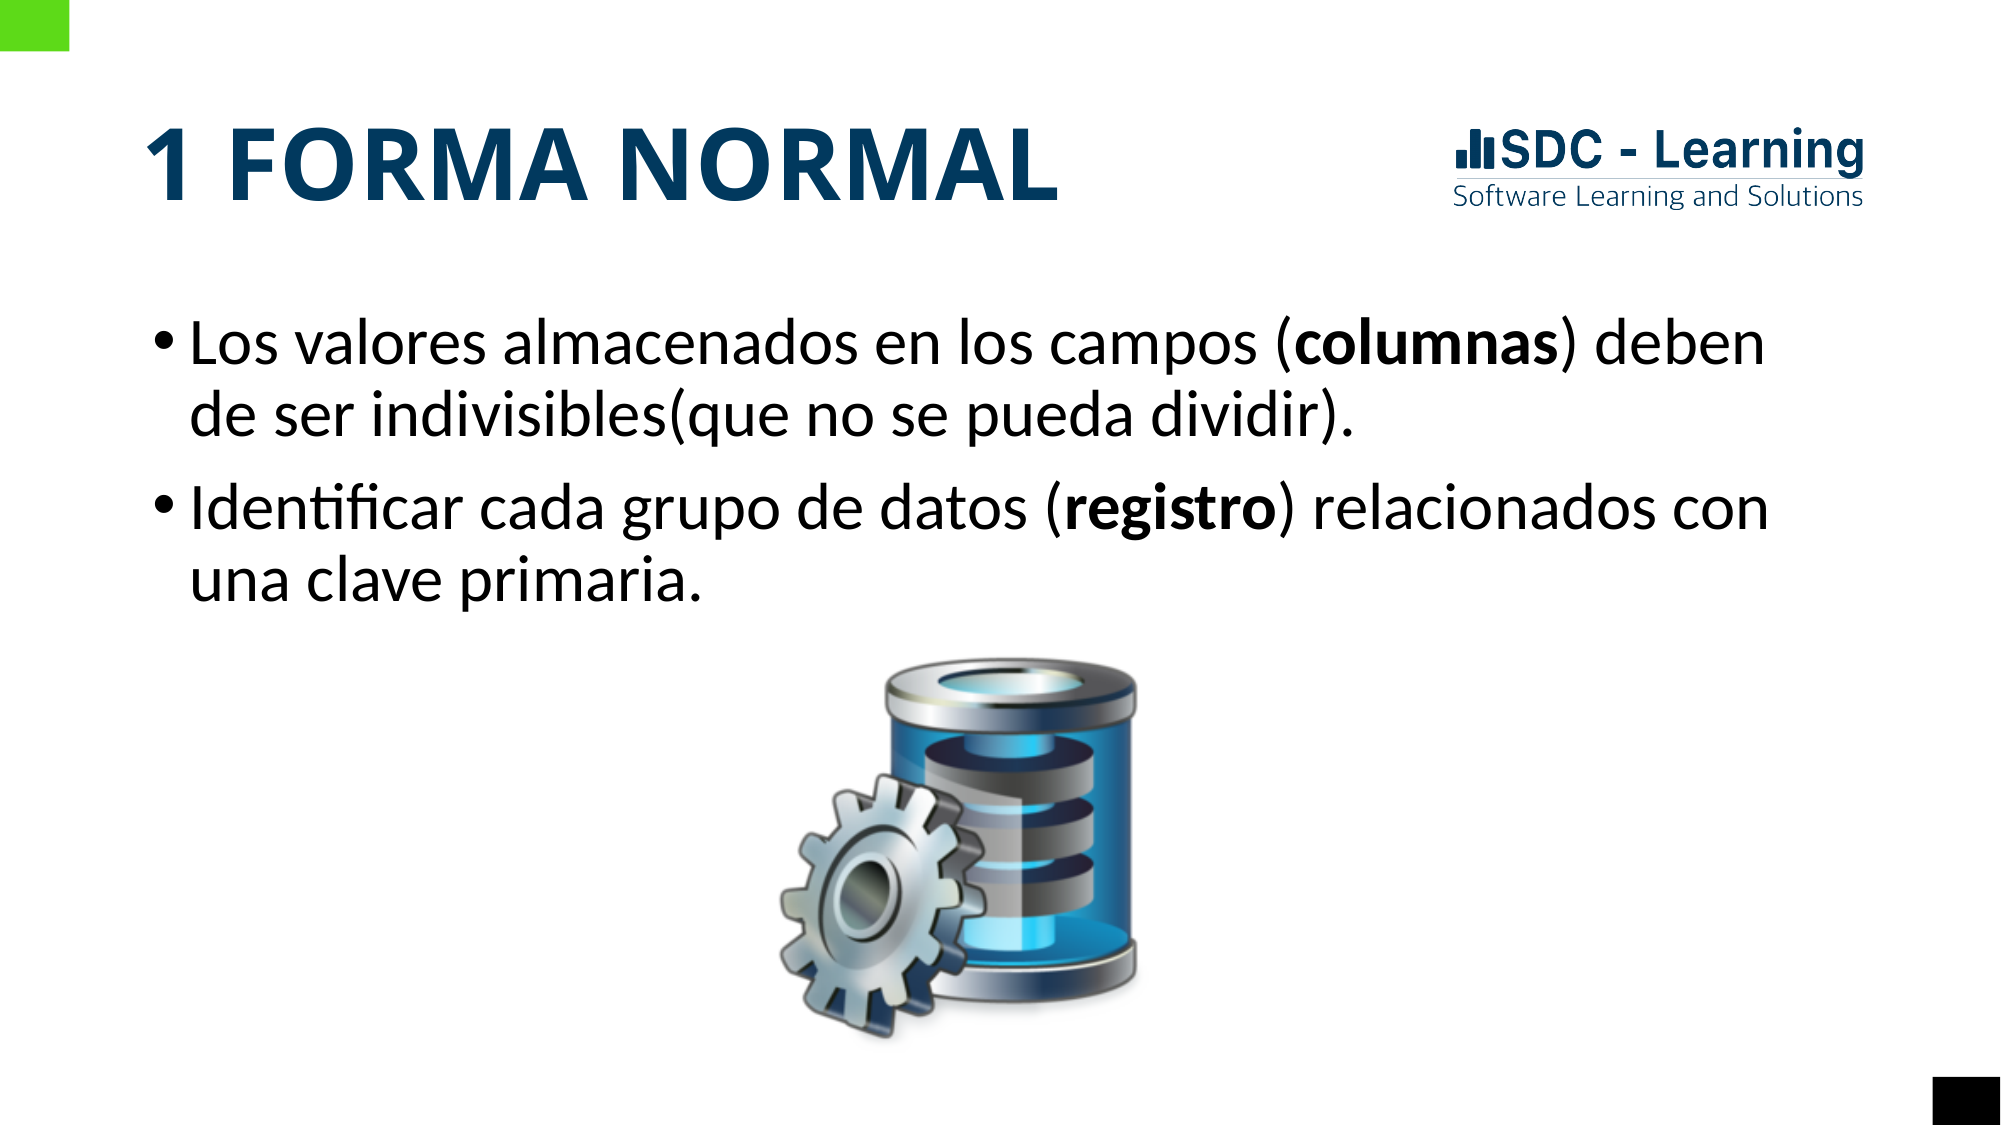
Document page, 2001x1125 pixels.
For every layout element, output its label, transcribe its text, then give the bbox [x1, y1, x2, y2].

picture [747, 631, 1182, 1066]
list Los valores almacenados en los campos (columnas) deben de ser indivisibles(que no se pueda dividir). Identificar cada grupo de datos (registro) relacionados con una clave primaria. [137, 299, 1863, 1014]
title 1 FORMA NORMAL [126, 59, 1803, 278]
picture [1803, 127, 1863, 210]
